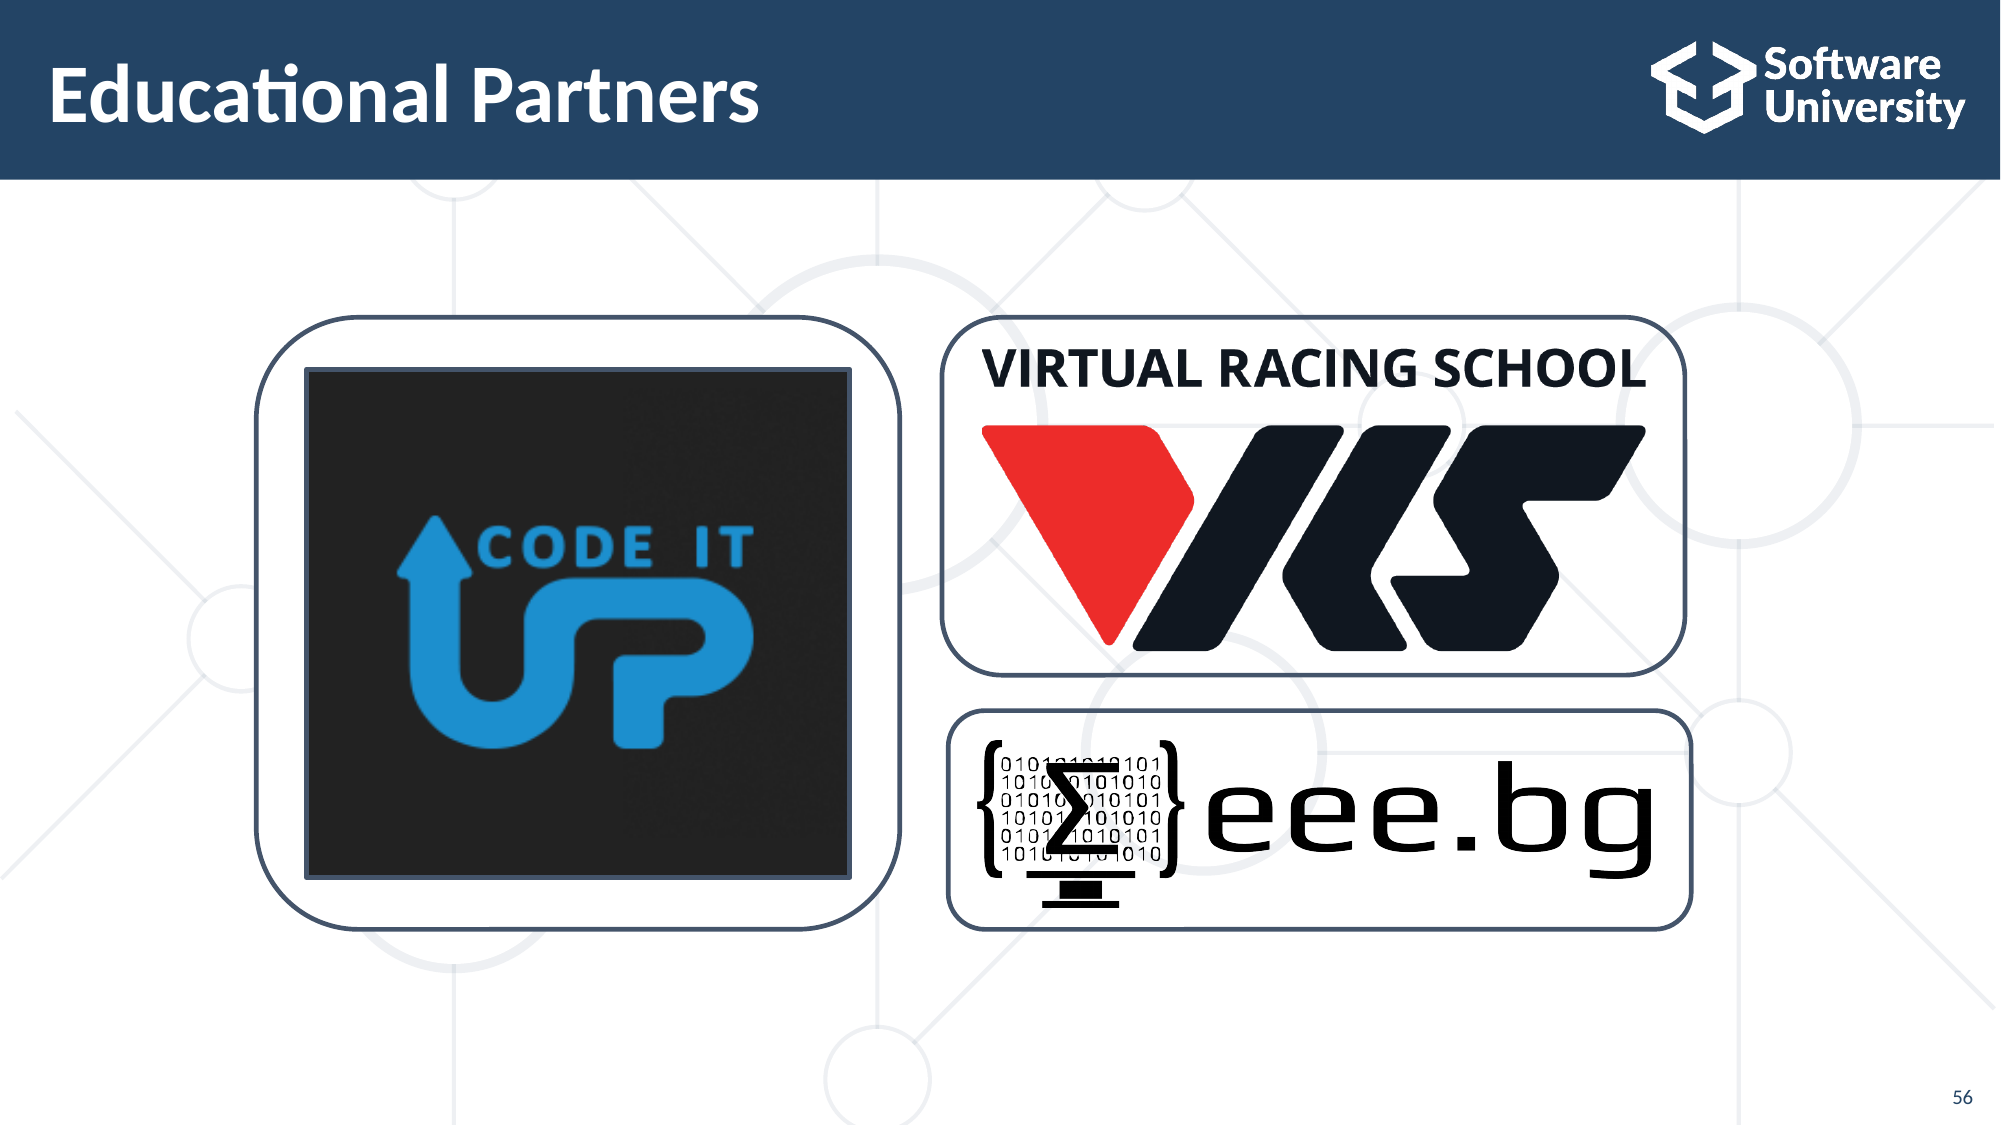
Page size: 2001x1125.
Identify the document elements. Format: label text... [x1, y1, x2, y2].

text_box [947, 710, 1692, 930]
slide_number 56 [1927, 1067, 1989, 1117]
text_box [941, 171, 1686, 828]
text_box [255, 317, 901, 930]
title Educational Partners [31, 16, 1625, 162]
picture [1651, 41, 1966, 134]
